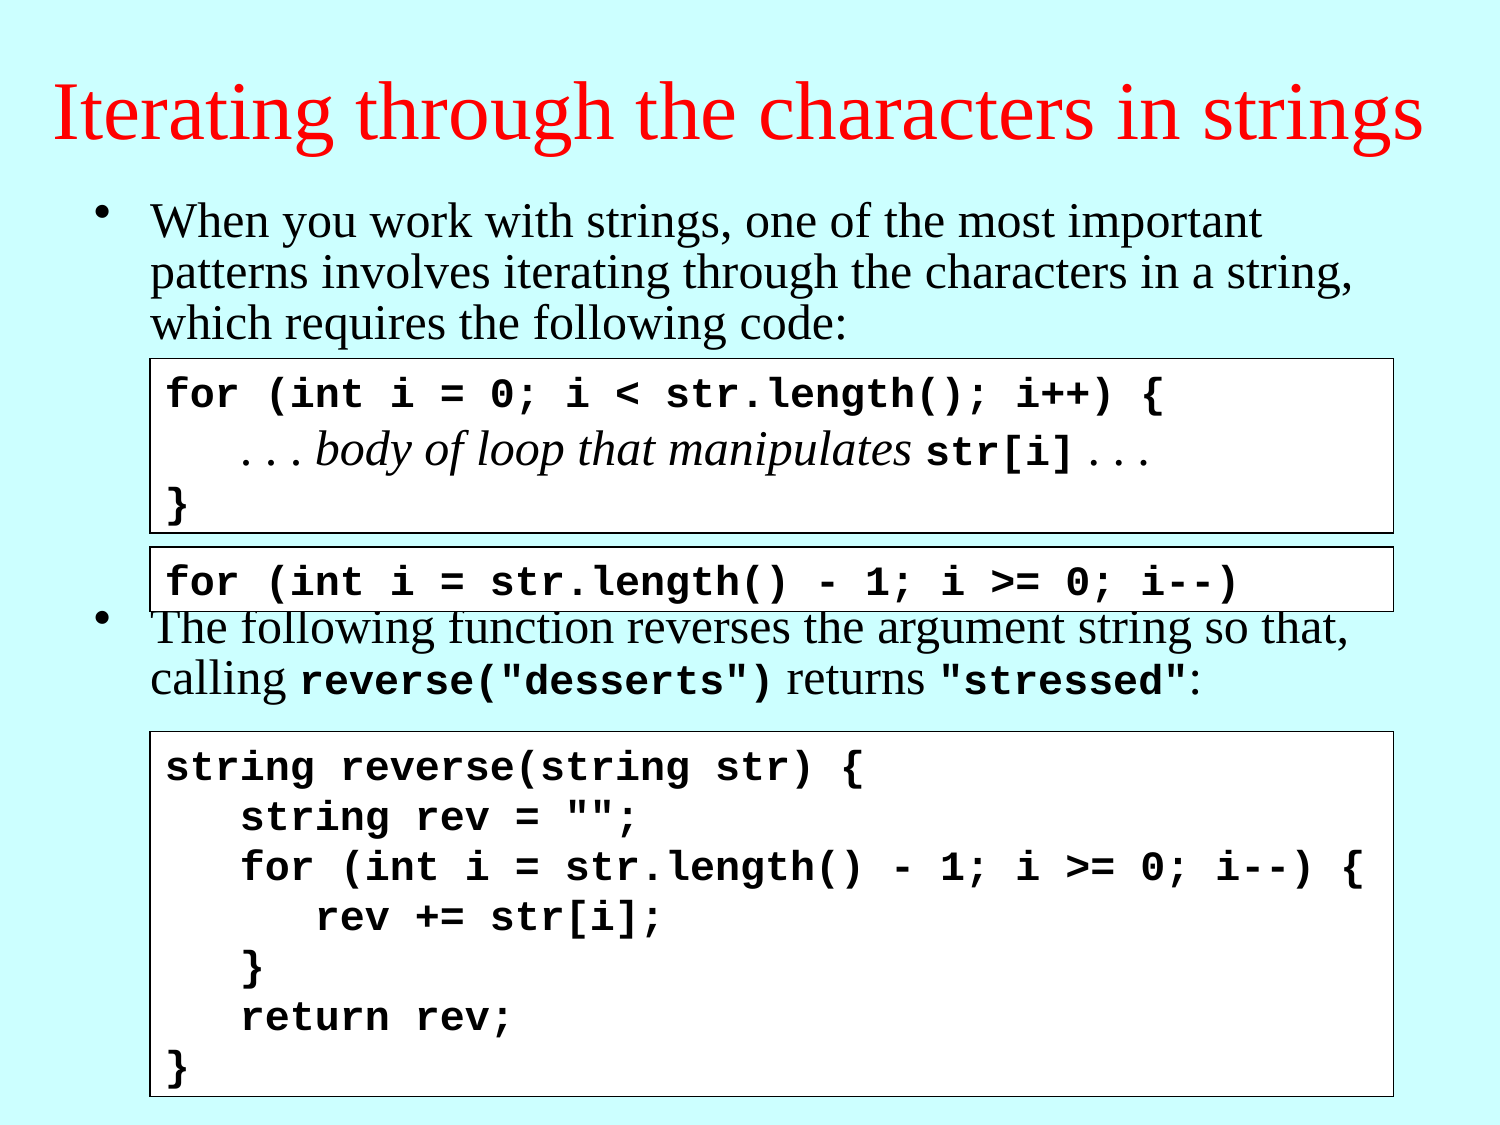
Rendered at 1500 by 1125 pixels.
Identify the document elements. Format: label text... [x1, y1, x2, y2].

text_box for (int i = 0; i < str.length(); i++) { . . . body of loop that manipulates str[i] . . . } [150, 358, 1394, 534]
text_box string reverse(string str) { string rev = ""; for (int i = str.length() - 1; i >= 0; i--) { rev += str[i]; } return rev; } [150, 731, 1394, 1097]
title Iterating through the characters in strings [0, 12, 1500, 201]
text_box When you work with strings, one of the most important patterns involves iterating through the characters in a string, which requires the following code: The following function reverses the argument string so that, calling reverse("desserts") returns "stressed": [79, 189, 1413, 366]
text_box for (int i = str.length() - 1; i >= 0; i--) [150, 546, 1394, 612]
